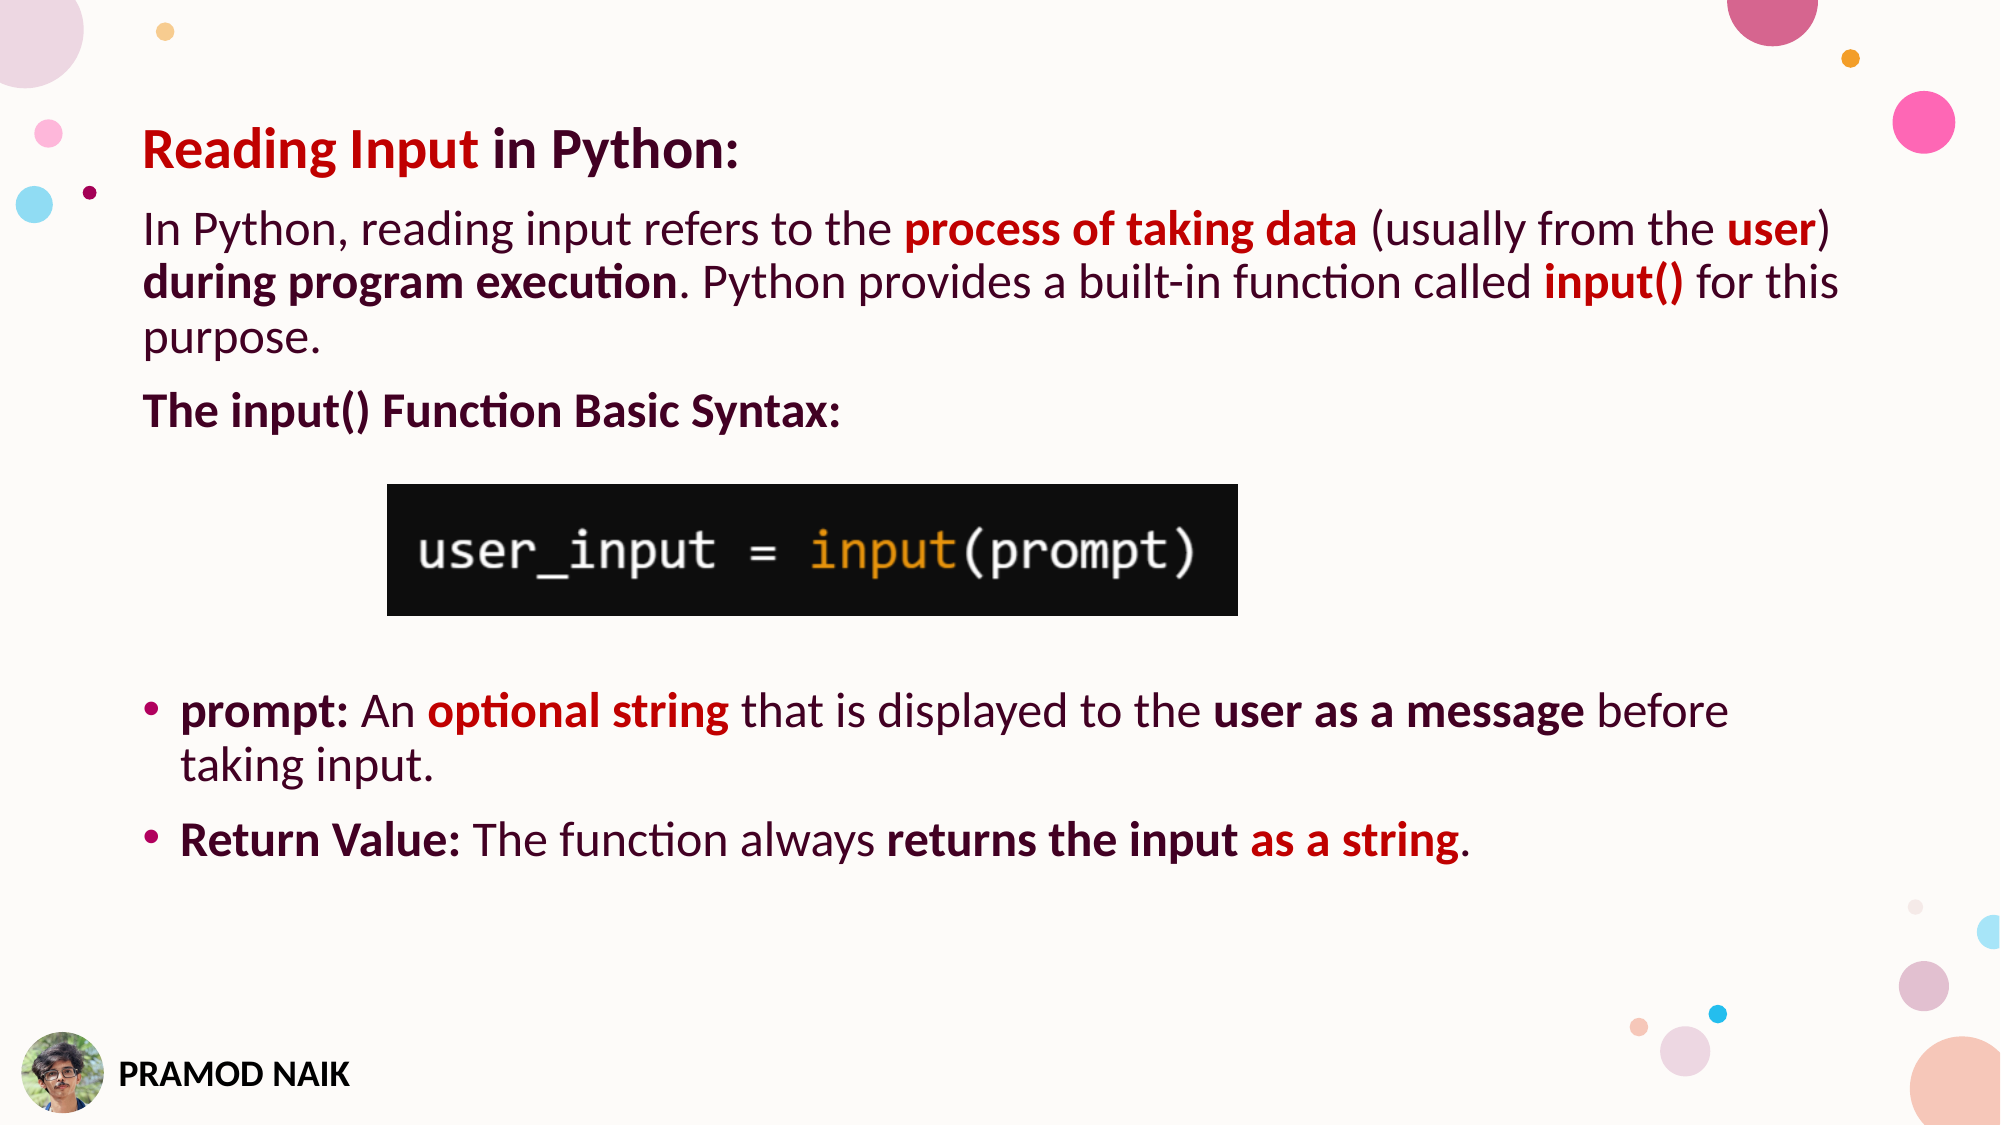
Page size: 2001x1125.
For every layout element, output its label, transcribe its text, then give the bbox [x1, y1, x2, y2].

list Reading Input in Python: In Python, reading input refers to the process of taking data (usually from the user) during program execution. Python provides a built-in function called input() for this purpose. The input() Function Basic Syntax: prompt: An optional string that is displayed to the user as a message before taking input. Return Value: The function always returns the input as a string. [127, 110, 1877, 1014]
picture [387, 484, 1238, 616]
picture [21, 1031, 104, 1114]
